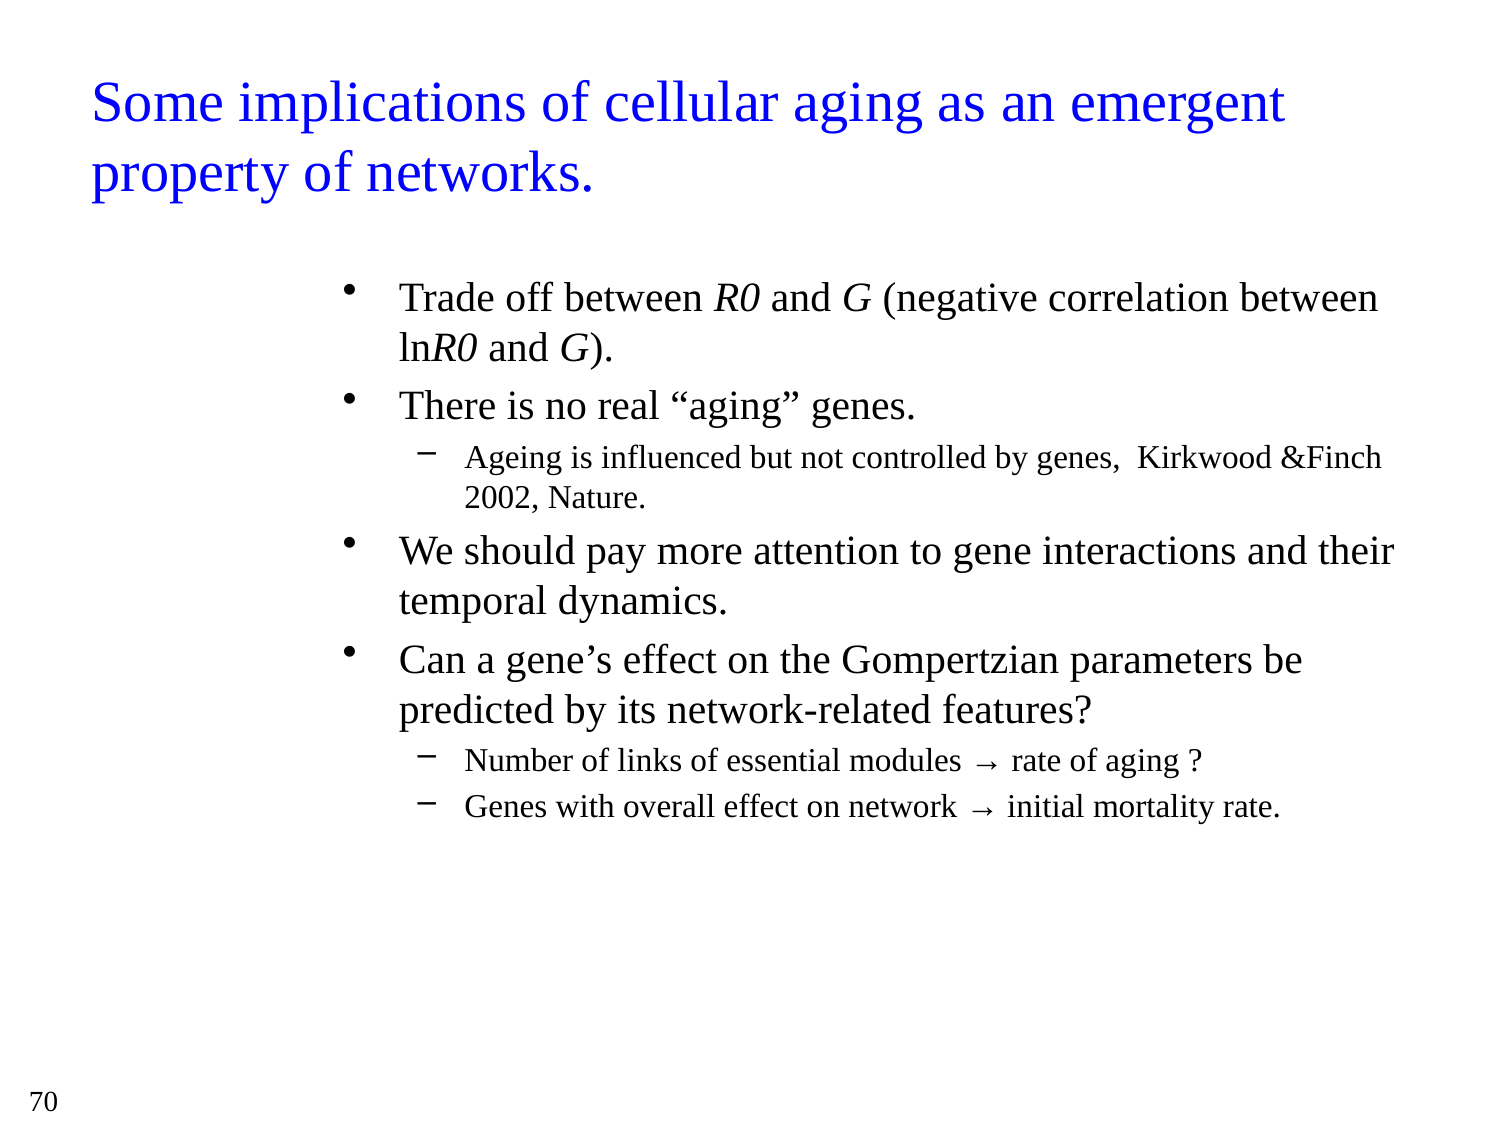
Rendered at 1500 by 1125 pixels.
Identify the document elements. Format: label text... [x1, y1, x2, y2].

title Some implications of cellular aging as an emergent property of networks. [76, 39, 1352, 228]
list Trade off between R0 and G (negative correlation between lnR0 and G). There is no real “aging” genes. Ageing is influenced but not controlled by genes, Kirkwood &Finch 2002, Nature. We should pay more attention to gene interactions and their temporal dynamics. Can a gene’s effect on the Gompertzian parameters be predicted by its network-related features? Number of links of essential modules → rate of aging ? Genes with overall effect on network → initial mortality rate. [327, 261, 1419, 1002]
